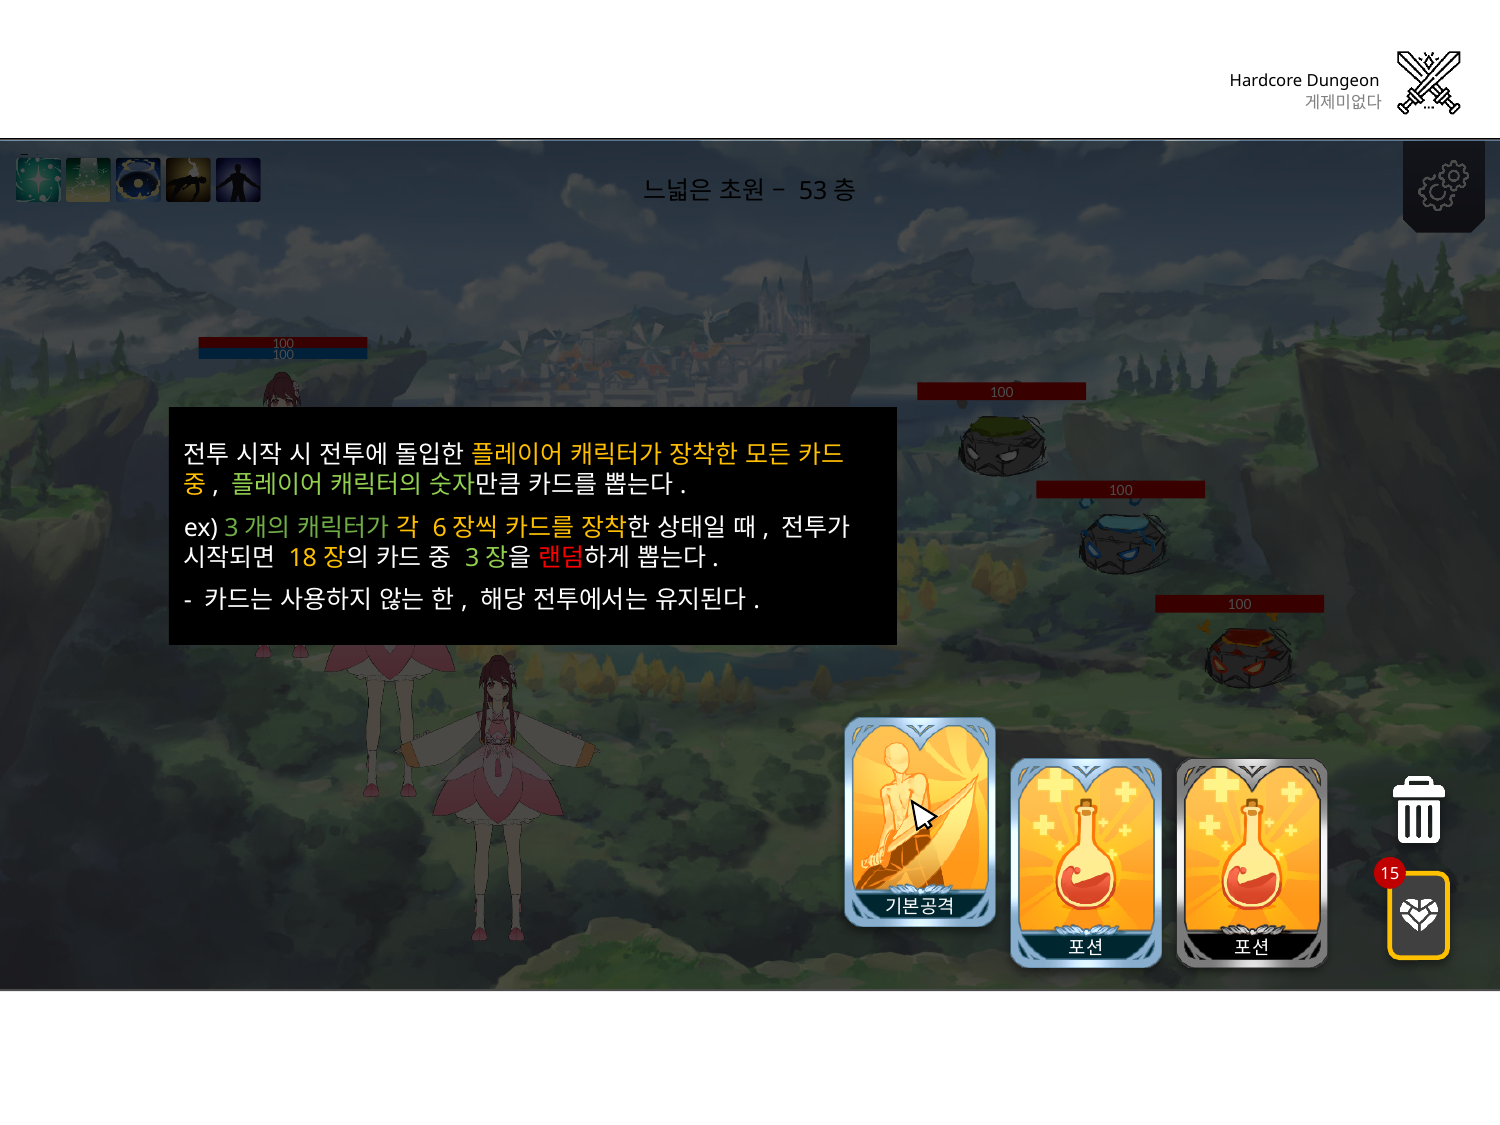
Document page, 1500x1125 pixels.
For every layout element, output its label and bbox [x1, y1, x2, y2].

text_box [844, 717, 1328, 968]
picture [0, 140, 1500, 989]
picture [1396, 50, 1461, 115]
text_box [1373, 856, 1448, 958]
